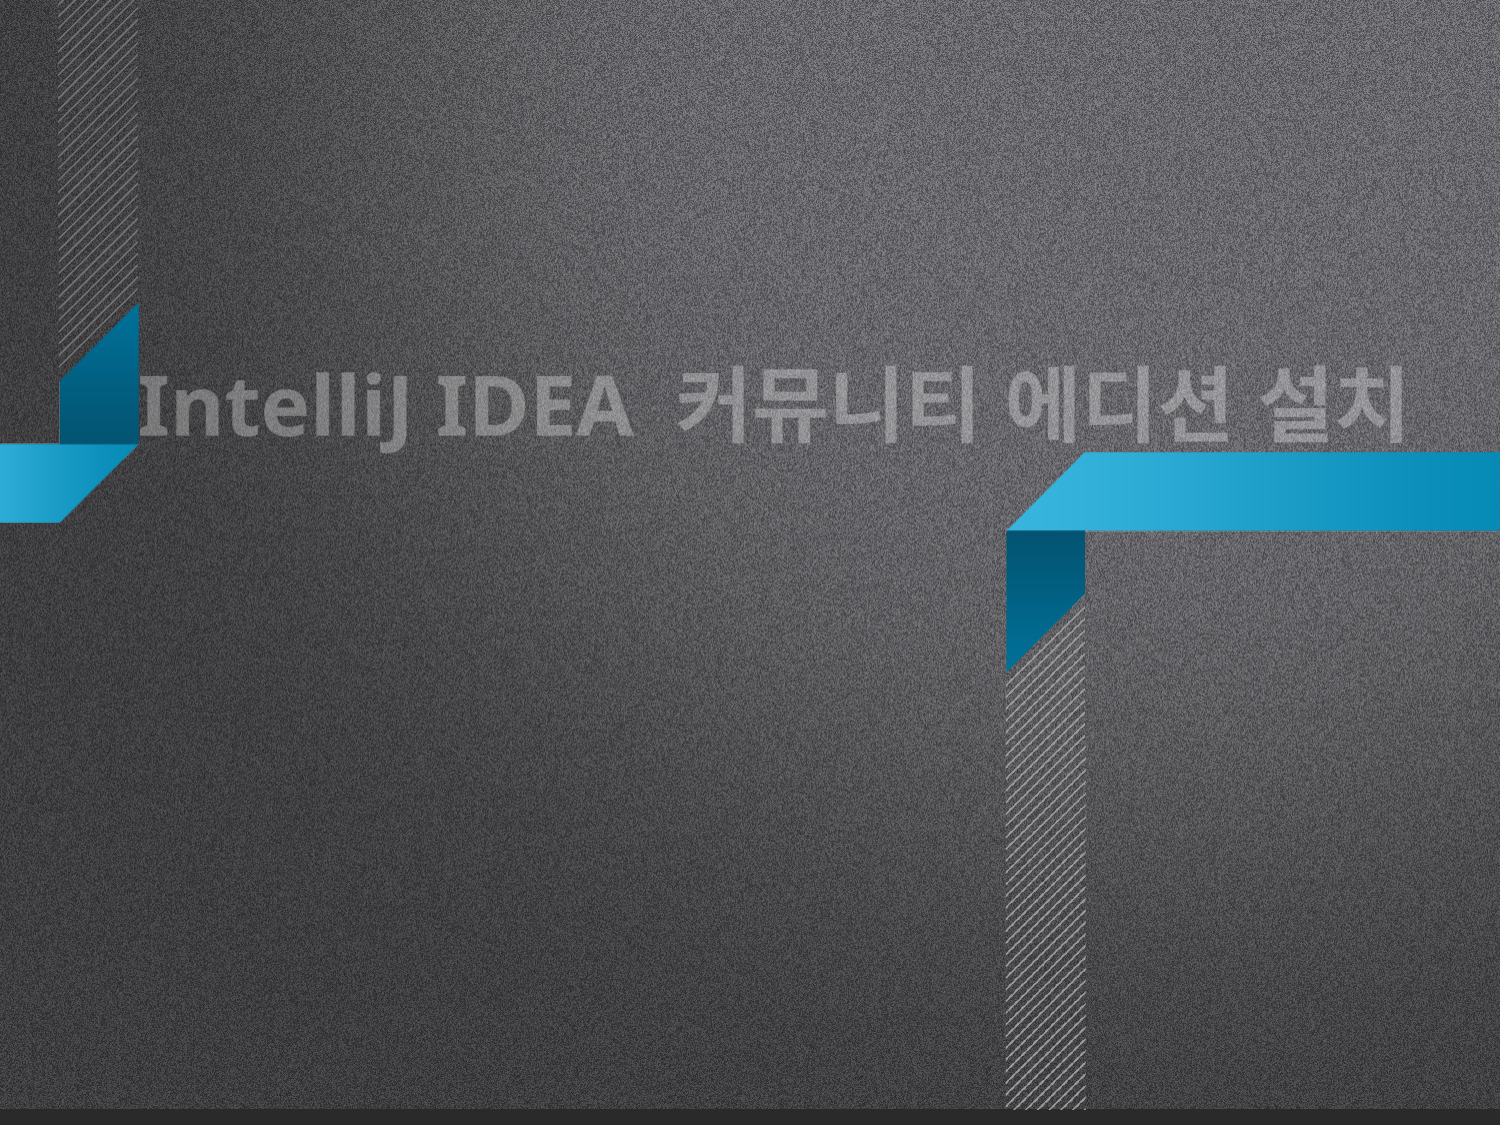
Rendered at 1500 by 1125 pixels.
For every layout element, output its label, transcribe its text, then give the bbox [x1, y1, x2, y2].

picture [0, 0, 1500, 1125]
text_box IntelliJ IDEA 커뮤니티 에디션 설치 [144, 344, 1496, 460]
